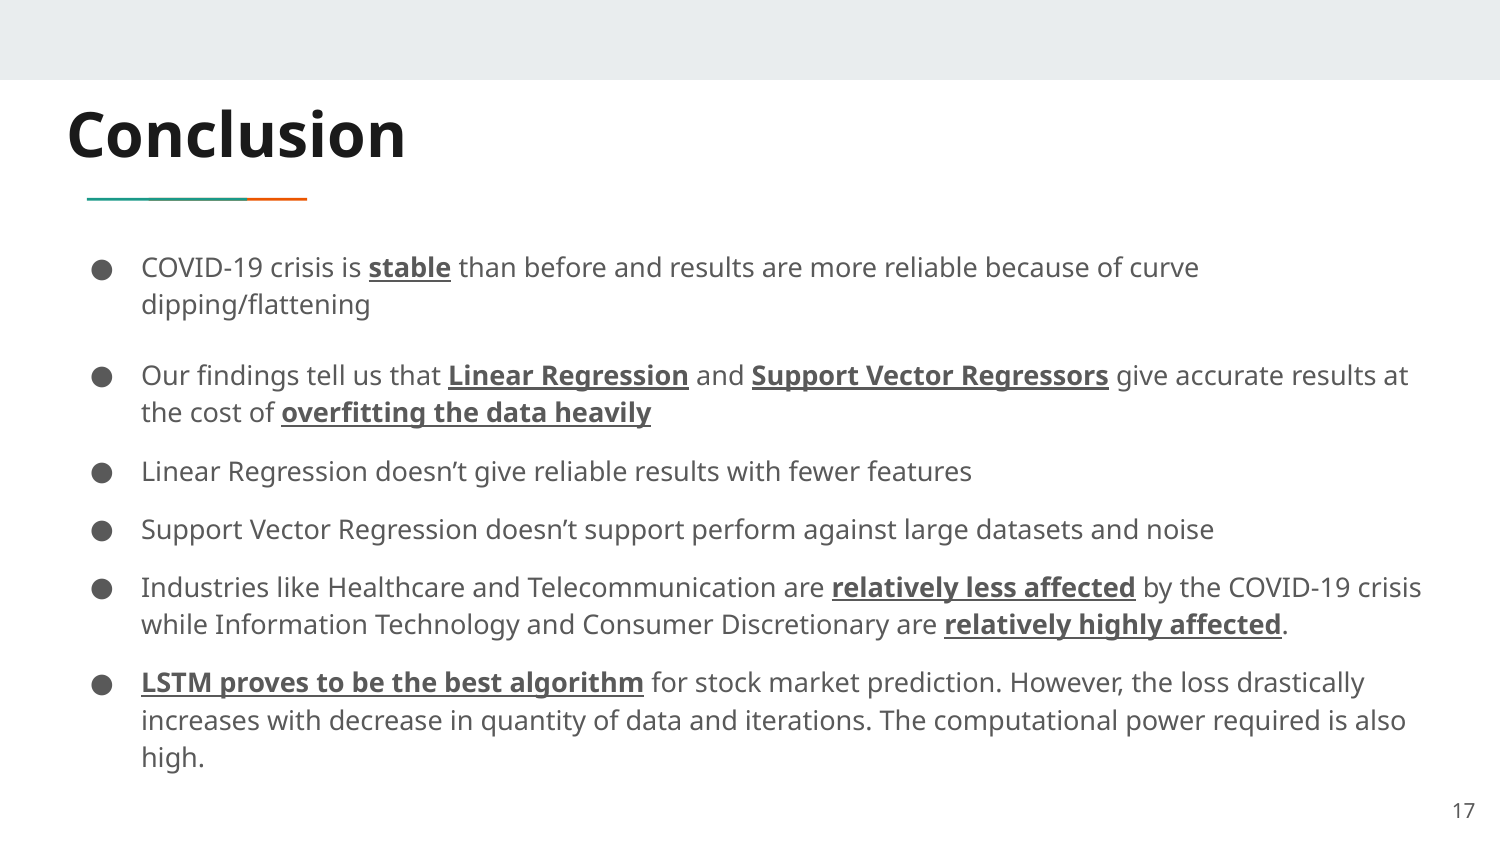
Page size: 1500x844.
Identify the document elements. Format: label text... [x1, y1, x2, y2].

list COVID-19 crisis is stable than before and results are more reliable because of curve dipping/flattening Our findings tell us that Linear Regression and Support Vector Regressors give accurate results at the cost of overfitting the data heavily Linear Regression doesn’t give reliable results with fewer features Support Vector Regression doesn’t support perform against large datasets and noise Industries like Healthcare and Telecommunication are relatively less affected by the COVID-19 crisis while Information Technology and Consumer Discretionary are relatively highly affected. LSTM proves to be the best algorithm for stock market prediction. However, the loss drastically increases with decrease in quantity of data and iterations. The computational power required is also high. [51, 230, 1449, 750]
slide_number 17 [1400, 779, 1491, 844]
title Conclusion [51, 79, 1449, 174]
